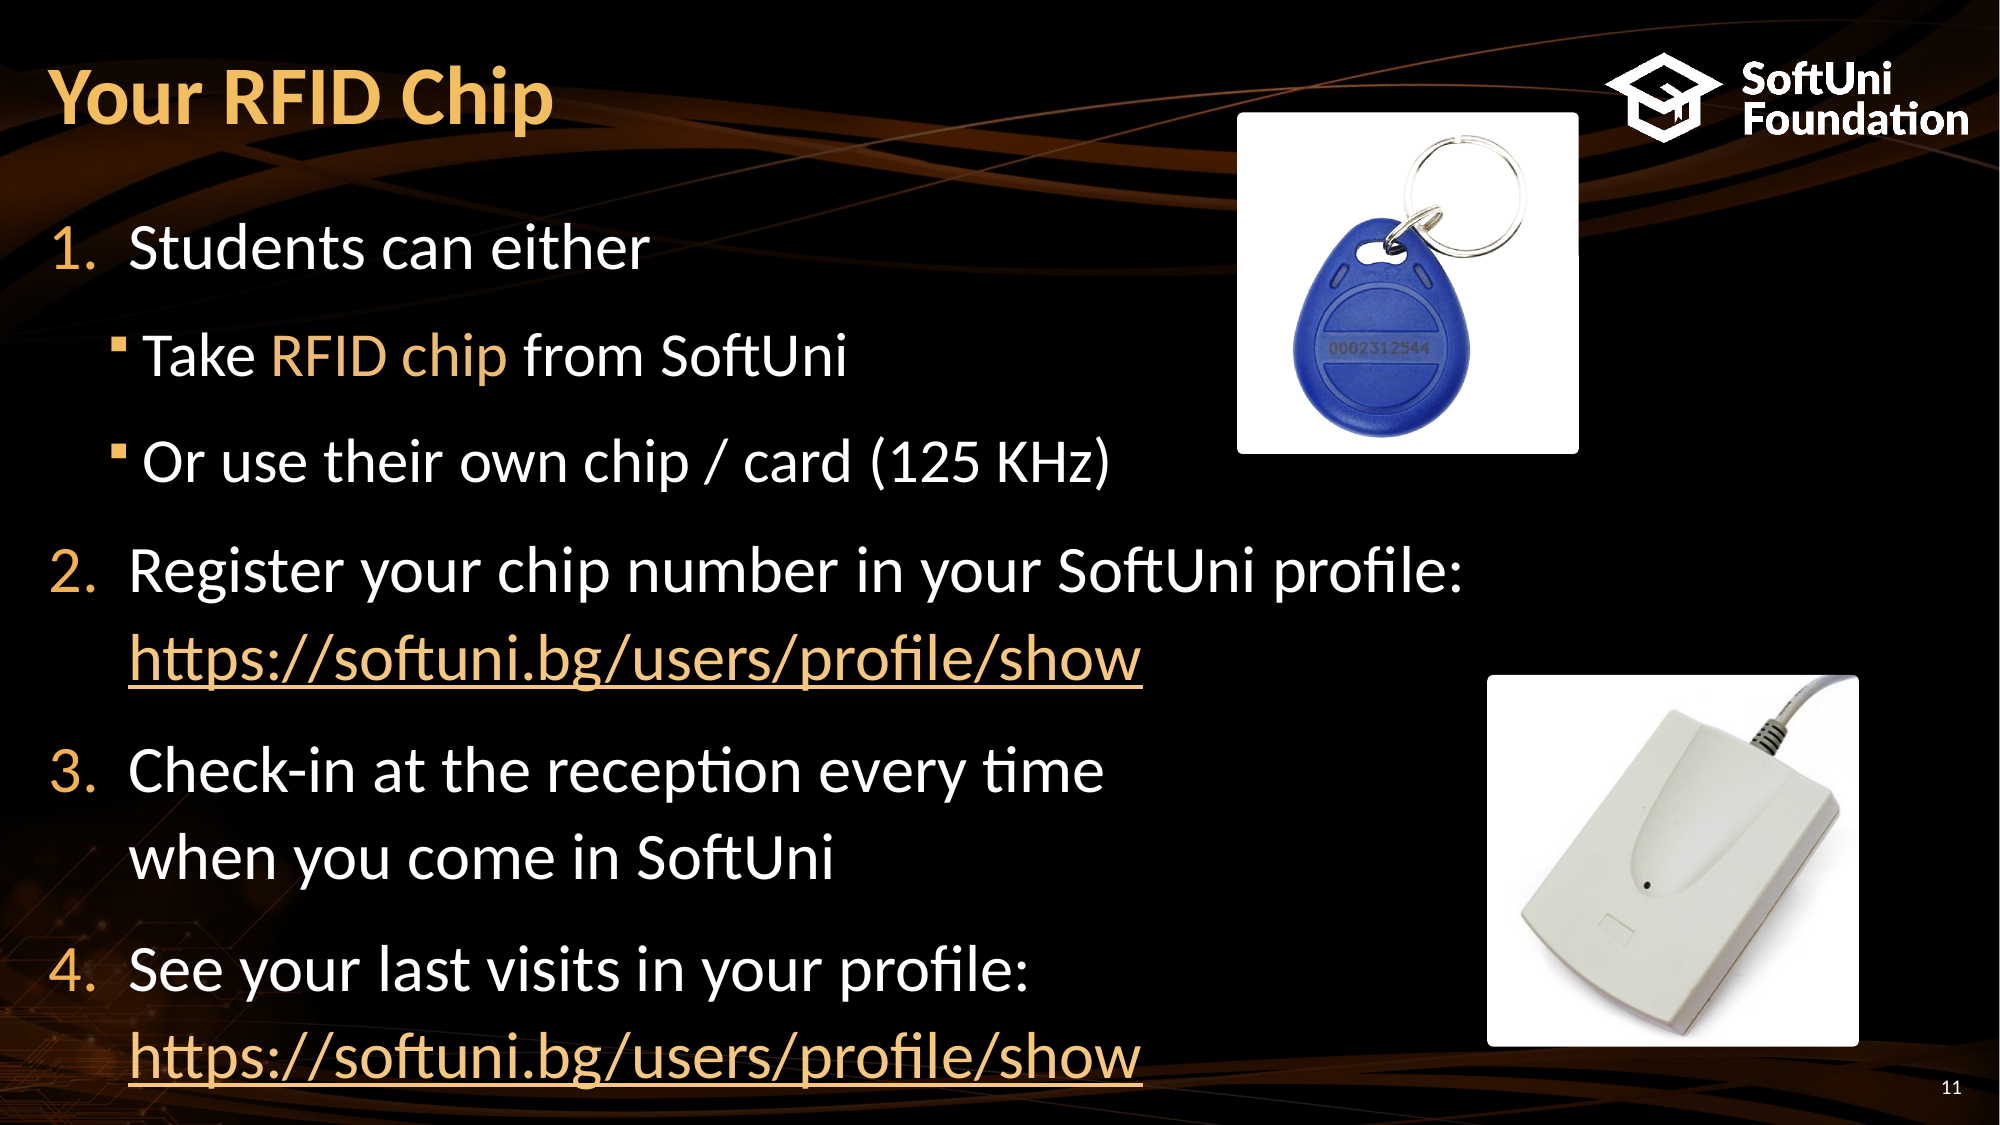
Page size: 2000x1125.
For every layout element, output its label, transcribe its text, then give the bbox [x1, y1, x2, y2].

picture [0, 0, 2000, 1125]
title Your RFID Chip [30, 6, 1602, 189]
list Students can either Take RFID chip from SoftUni Or use their own chip / card (125 KHz) Register your chip number in your SoftUni profile: https://softuni.bg/users/profile/show Check-in at the reception every time when you come in SoftUni See your last visits in your profile: https://softuni.bg/users/profile/show [31, 188, 1968, 1103]
